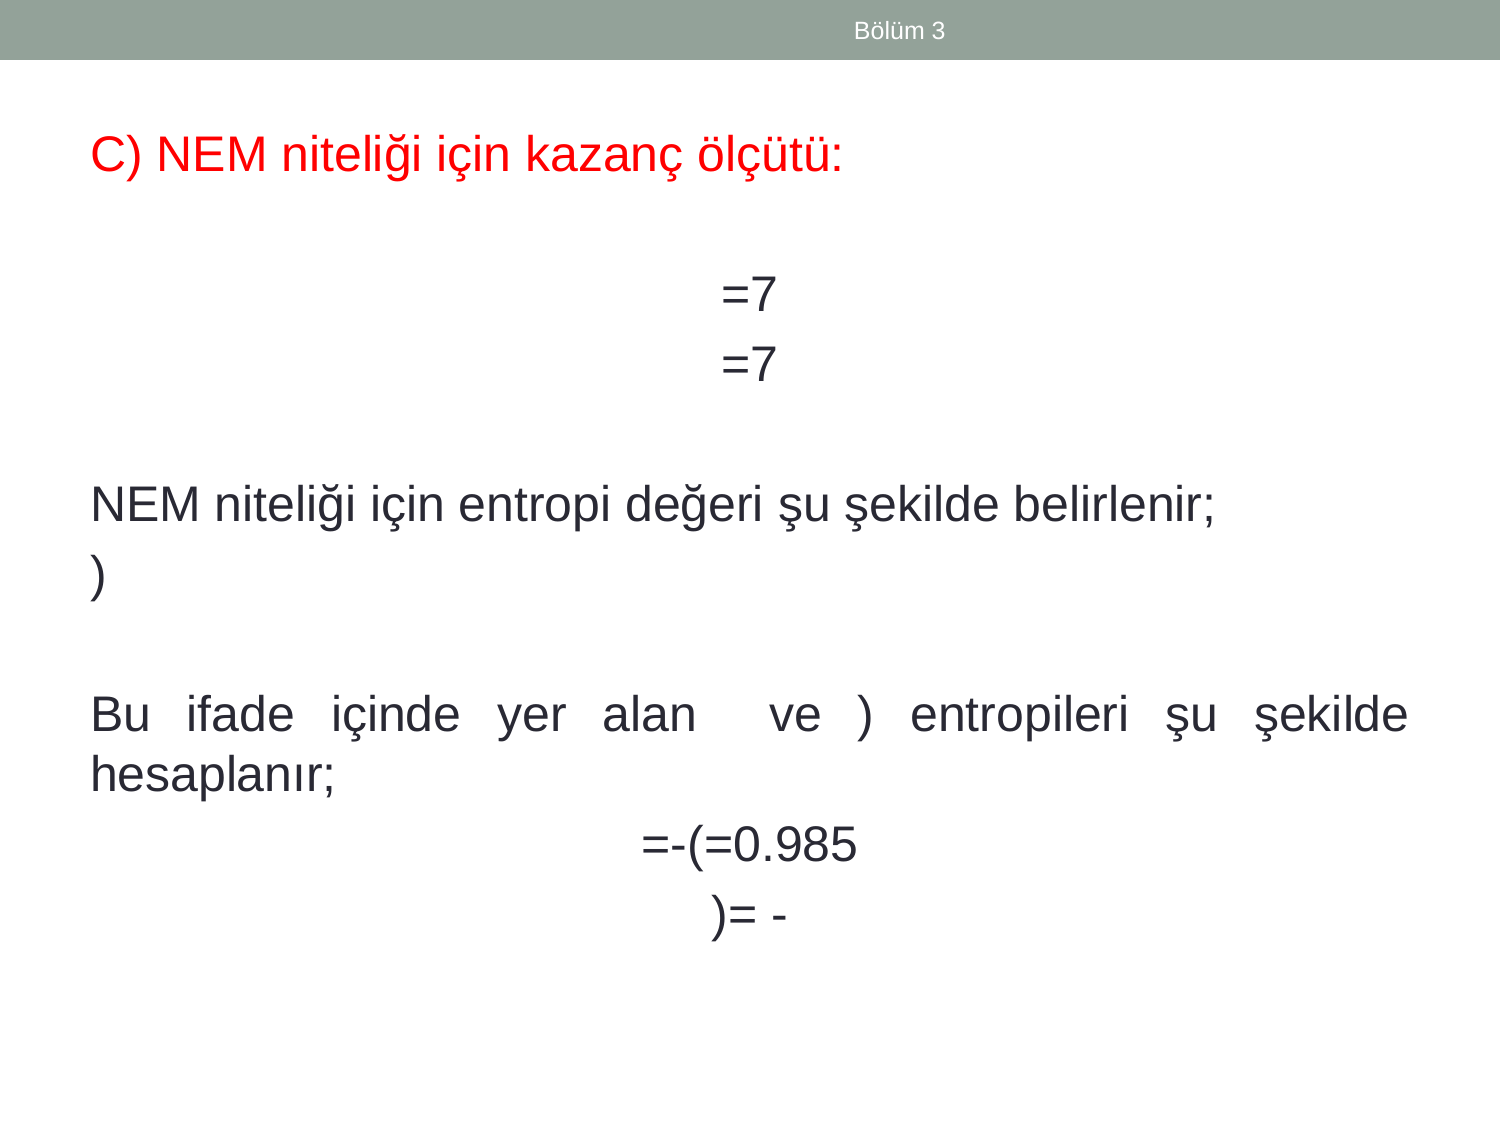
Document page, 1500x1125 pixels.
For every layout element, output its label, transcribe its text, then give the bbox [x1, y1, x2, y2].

footer Bölüm 3 [562, 3, 1238, 57]
